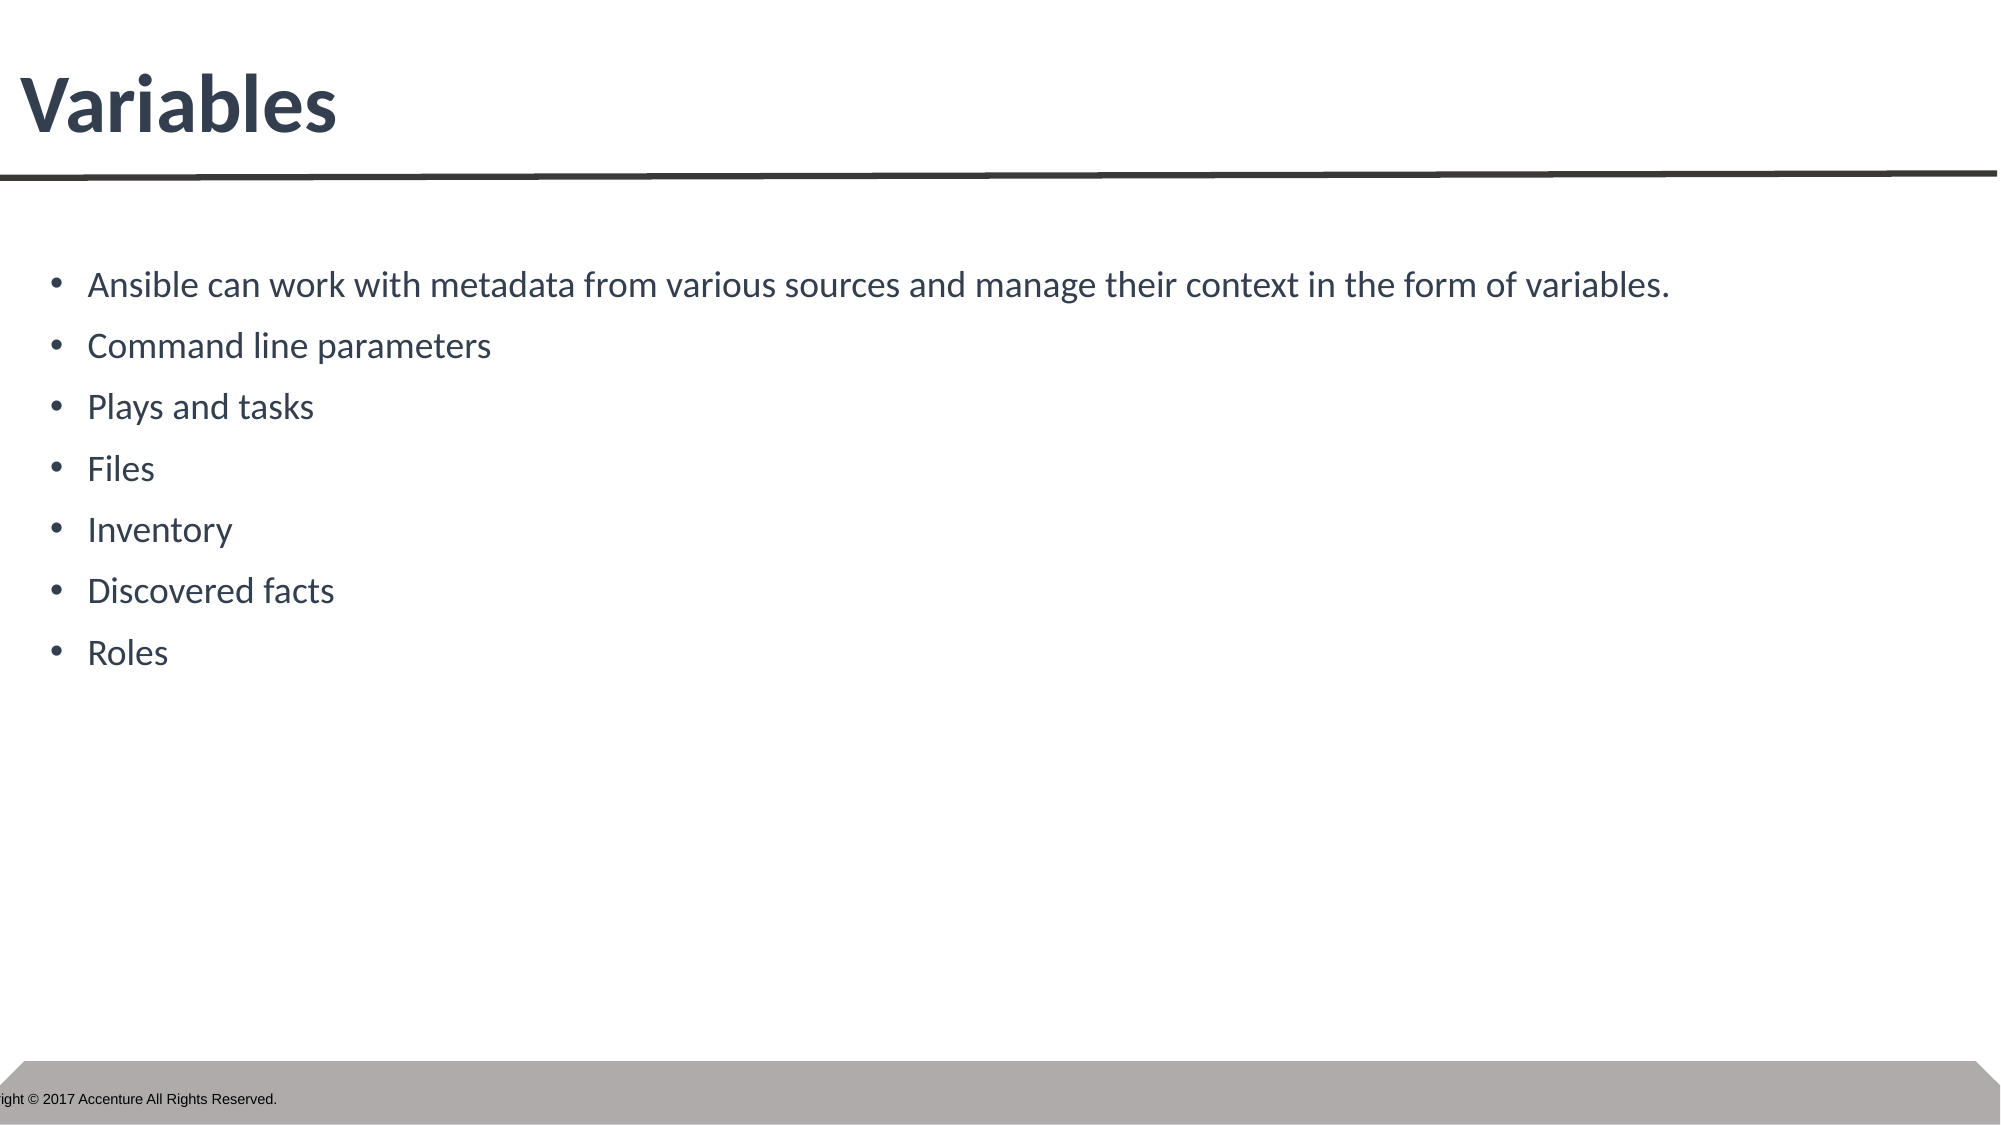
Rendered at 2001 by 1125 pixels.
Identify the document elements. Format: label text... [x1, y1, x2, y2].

title Variables [5, 53, 2000, 147]
list Ansible can work with metadata from various sources and manage their context in the form of variables. Command line parameters Plays and tasks Files Inventory Discovered facts Roles [35, 257, 1895, 1042]
